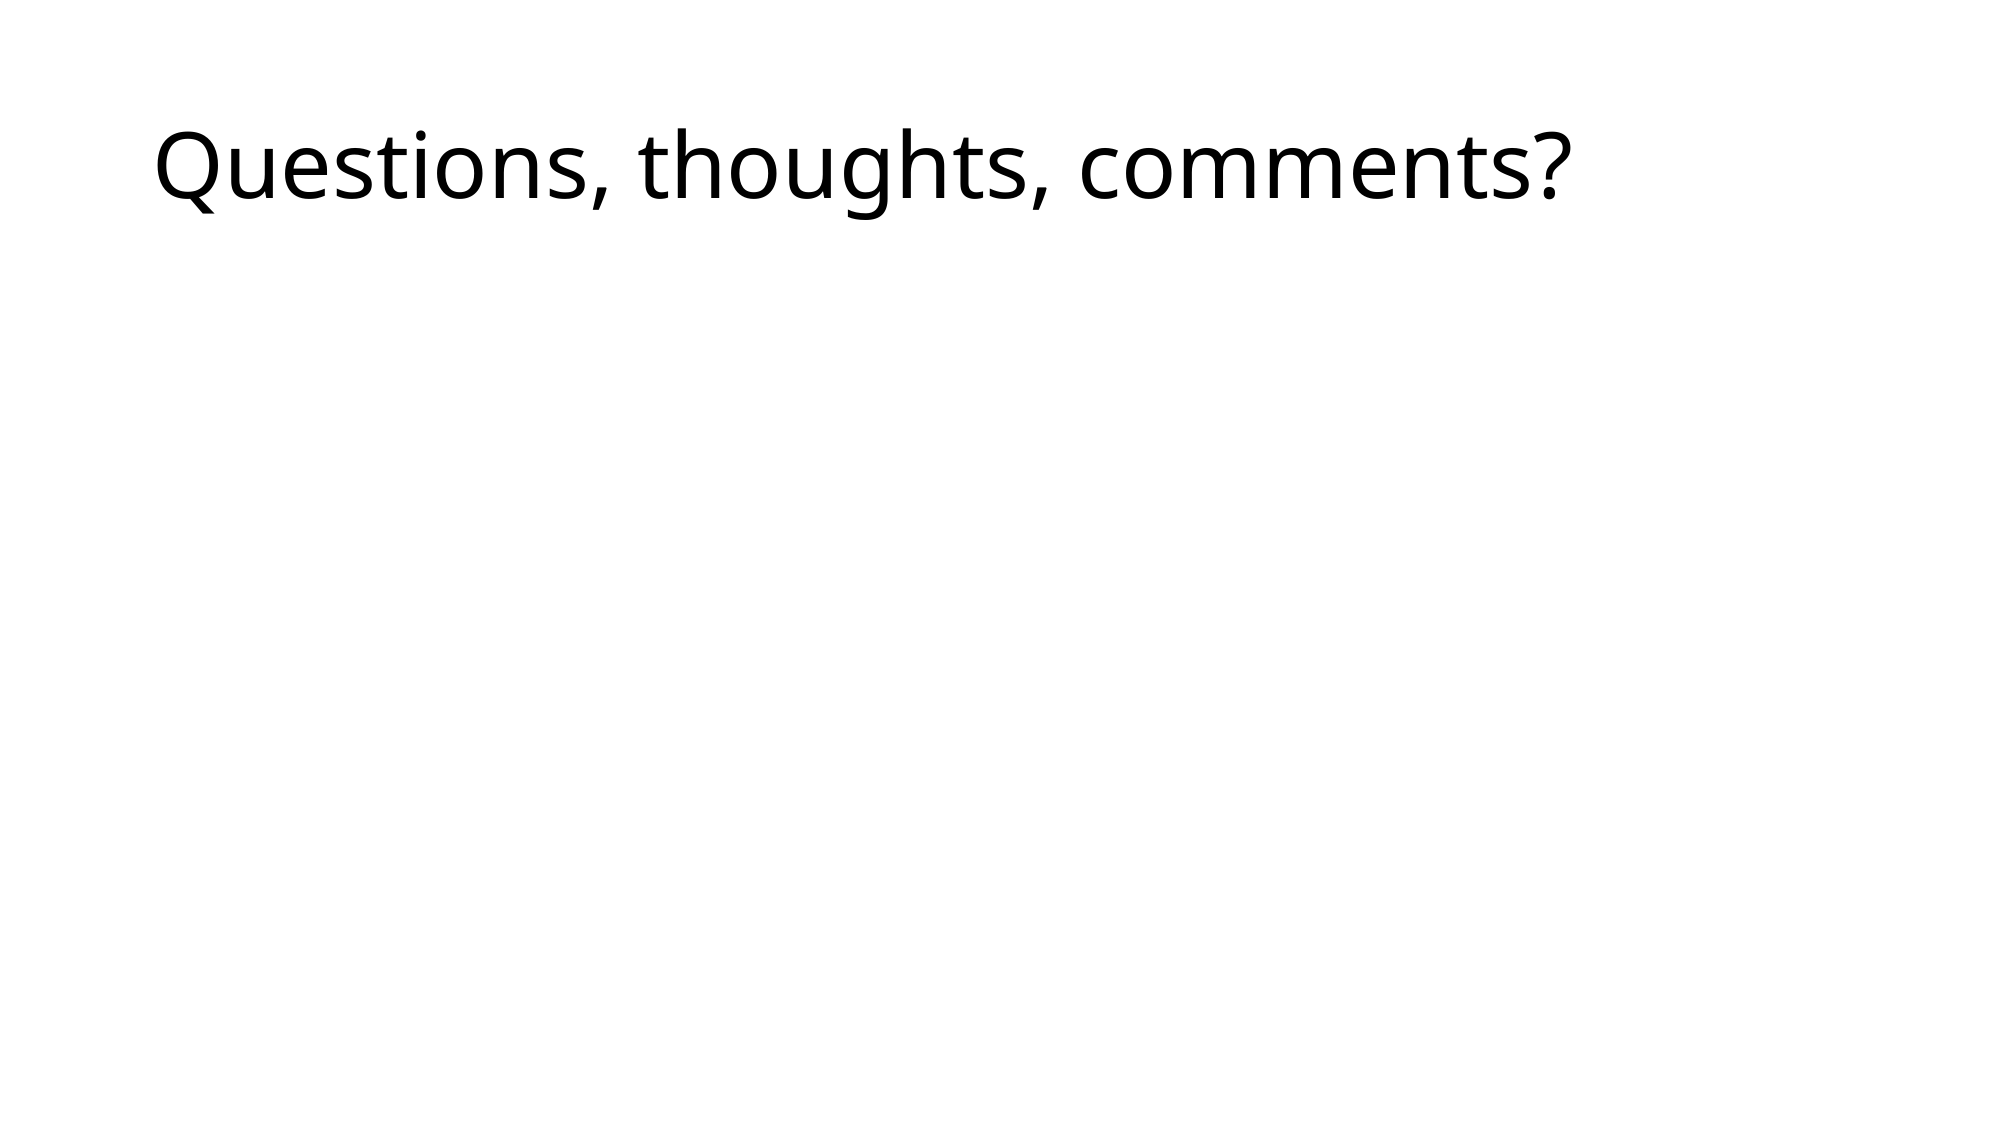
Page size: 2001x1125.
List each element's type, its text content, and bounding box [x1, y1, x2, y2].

title Questions, thoughts, comments? [137, 59, 1863, 278]
